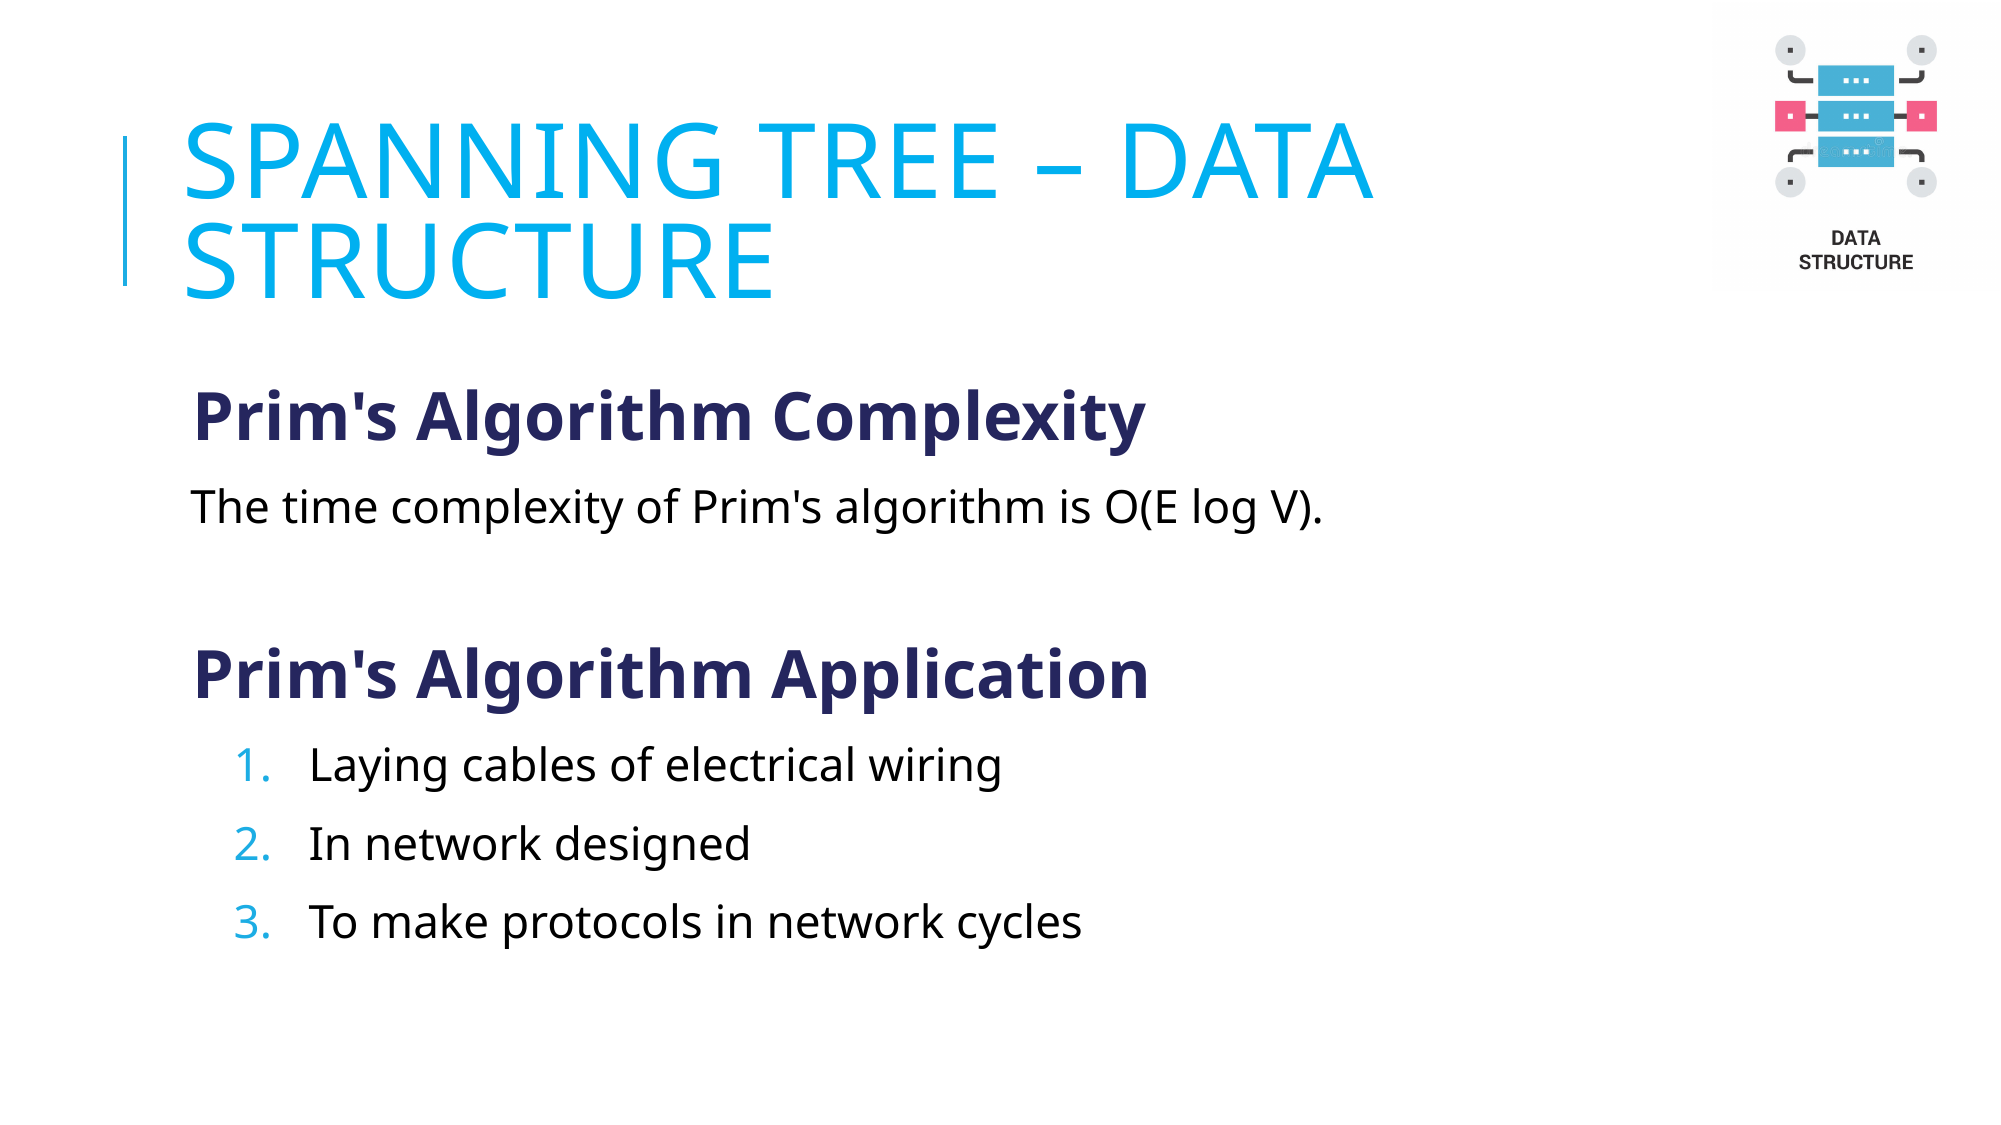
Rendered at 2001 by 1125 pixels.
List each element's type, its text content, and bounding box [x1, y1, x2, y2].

title SPANNING TREE – DATA STRUCTURE [168, 96, 1763, 342]
list Prim's Algorithm Complexity The time complexity of Prim's algorithm is O(E log V). Prim's Algorithm Application Laying cables of electrical wiring In network designed To make protocols in network cycles [168, 375, 1763, 1035]
picture [1712, 2, 2000, 291]
